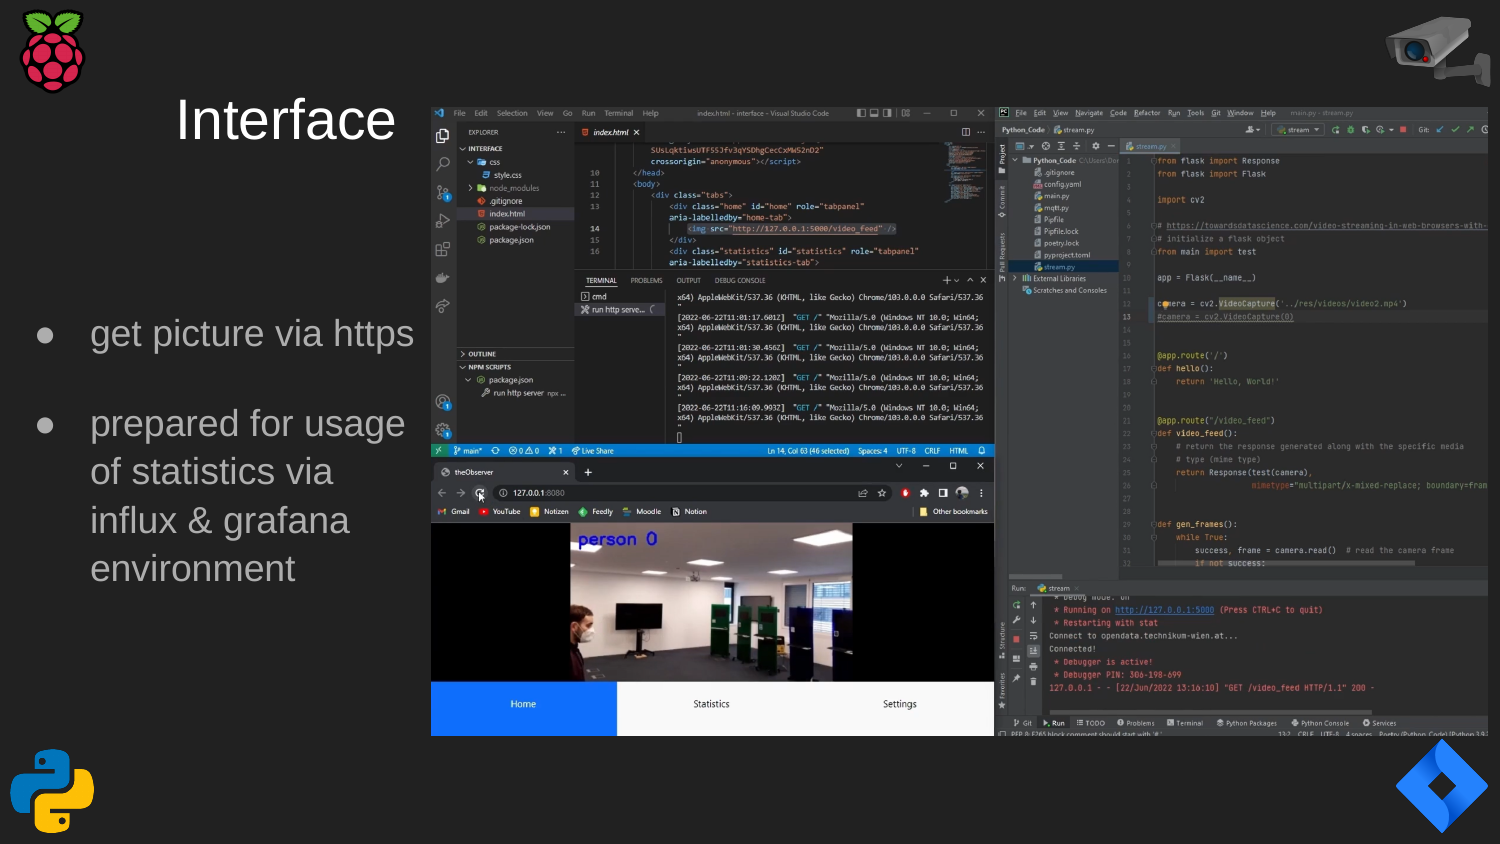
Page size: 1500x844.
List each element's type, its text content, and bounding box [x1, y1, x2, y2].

picture [1395, 738, 1488, 834]
picture [431, 0, 1500, 736]
picture [19, 9, 86, 95]
title Interface [160, 72, 1340, 167]
picture [0, 738, 106, 844]
list get picture via https prepared for usage of statistics via influx & grafana environment [0, 291, 427, 739]
